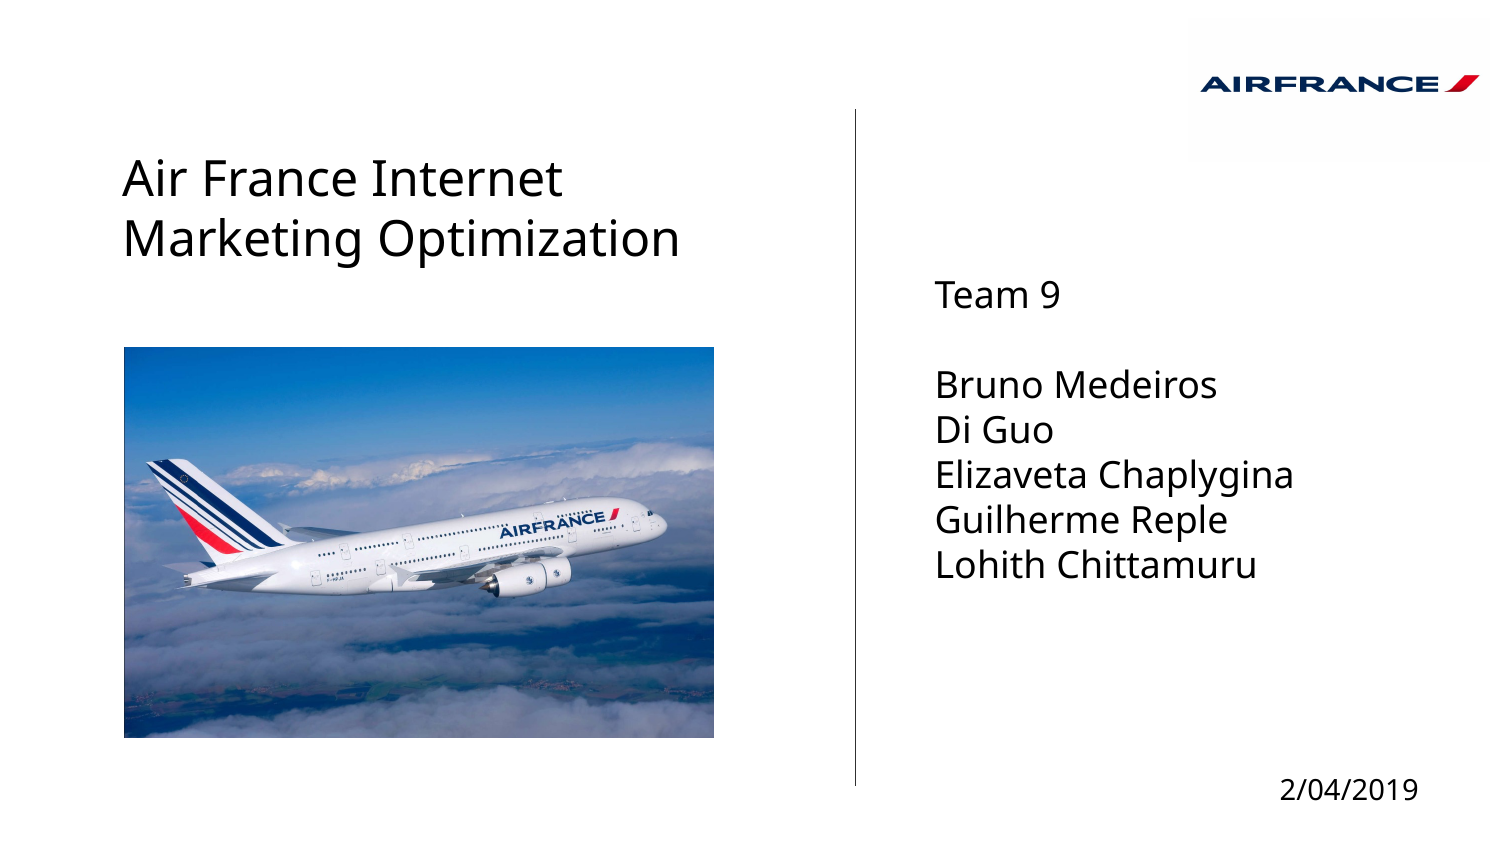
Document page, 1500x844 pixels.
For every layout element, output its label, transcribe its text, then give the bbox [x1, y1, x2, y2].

text_box Air France Internet Marketing Optimization [107, 131, 792, 713]
picture [1188, 18, 1490, 162]
picture [123, 347, 714, 738]
text_box Team 9 Bruno Medeiros Di Guo Elizaveta Chaplygina Guilherme Reple Lohith Chittamuru 2/04/2019 02/06/2019 [919, 256, 1448, 615]
